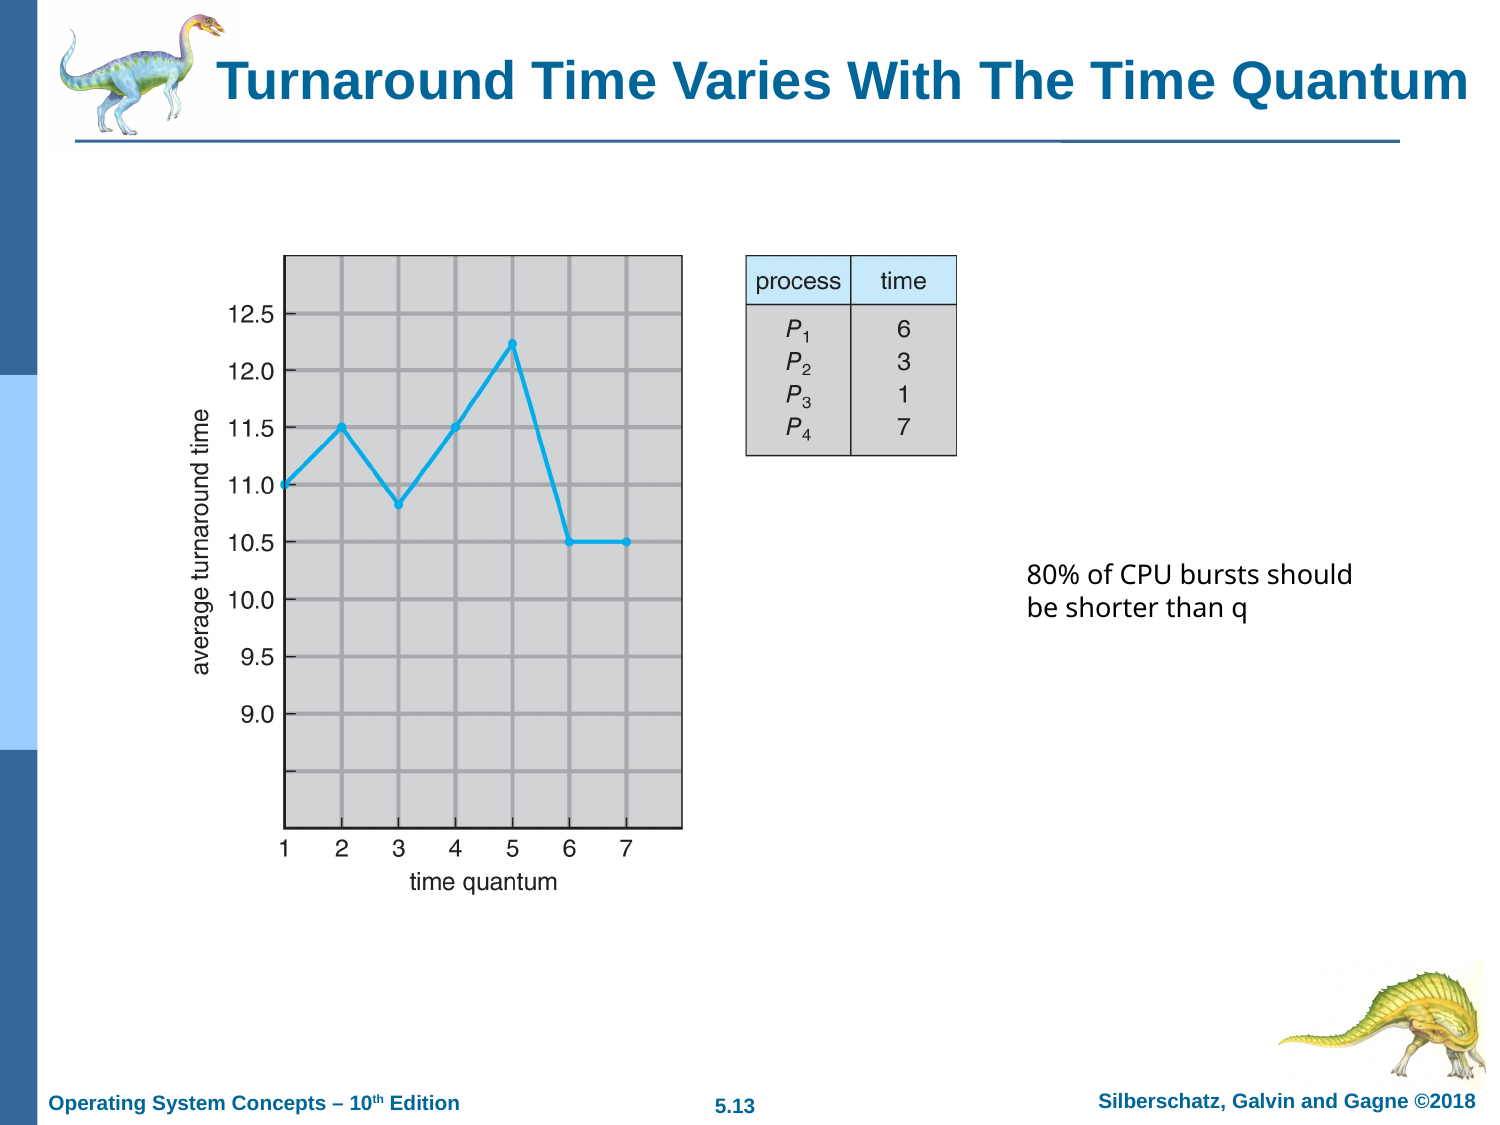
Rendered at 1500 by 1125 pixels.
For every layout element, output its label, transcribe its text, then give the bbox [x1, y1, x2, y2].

picture [46, 0, 243, 149]
picture [187, 255, 957, 895]
title Turnaround Time Varies With The Time Quantum [128, 42, 1500, 118]
text_box 80% of CPU bursts should be shorter than q [1011, 550, 1392, 631]
picture [1275, 959, 1486, 1090]
